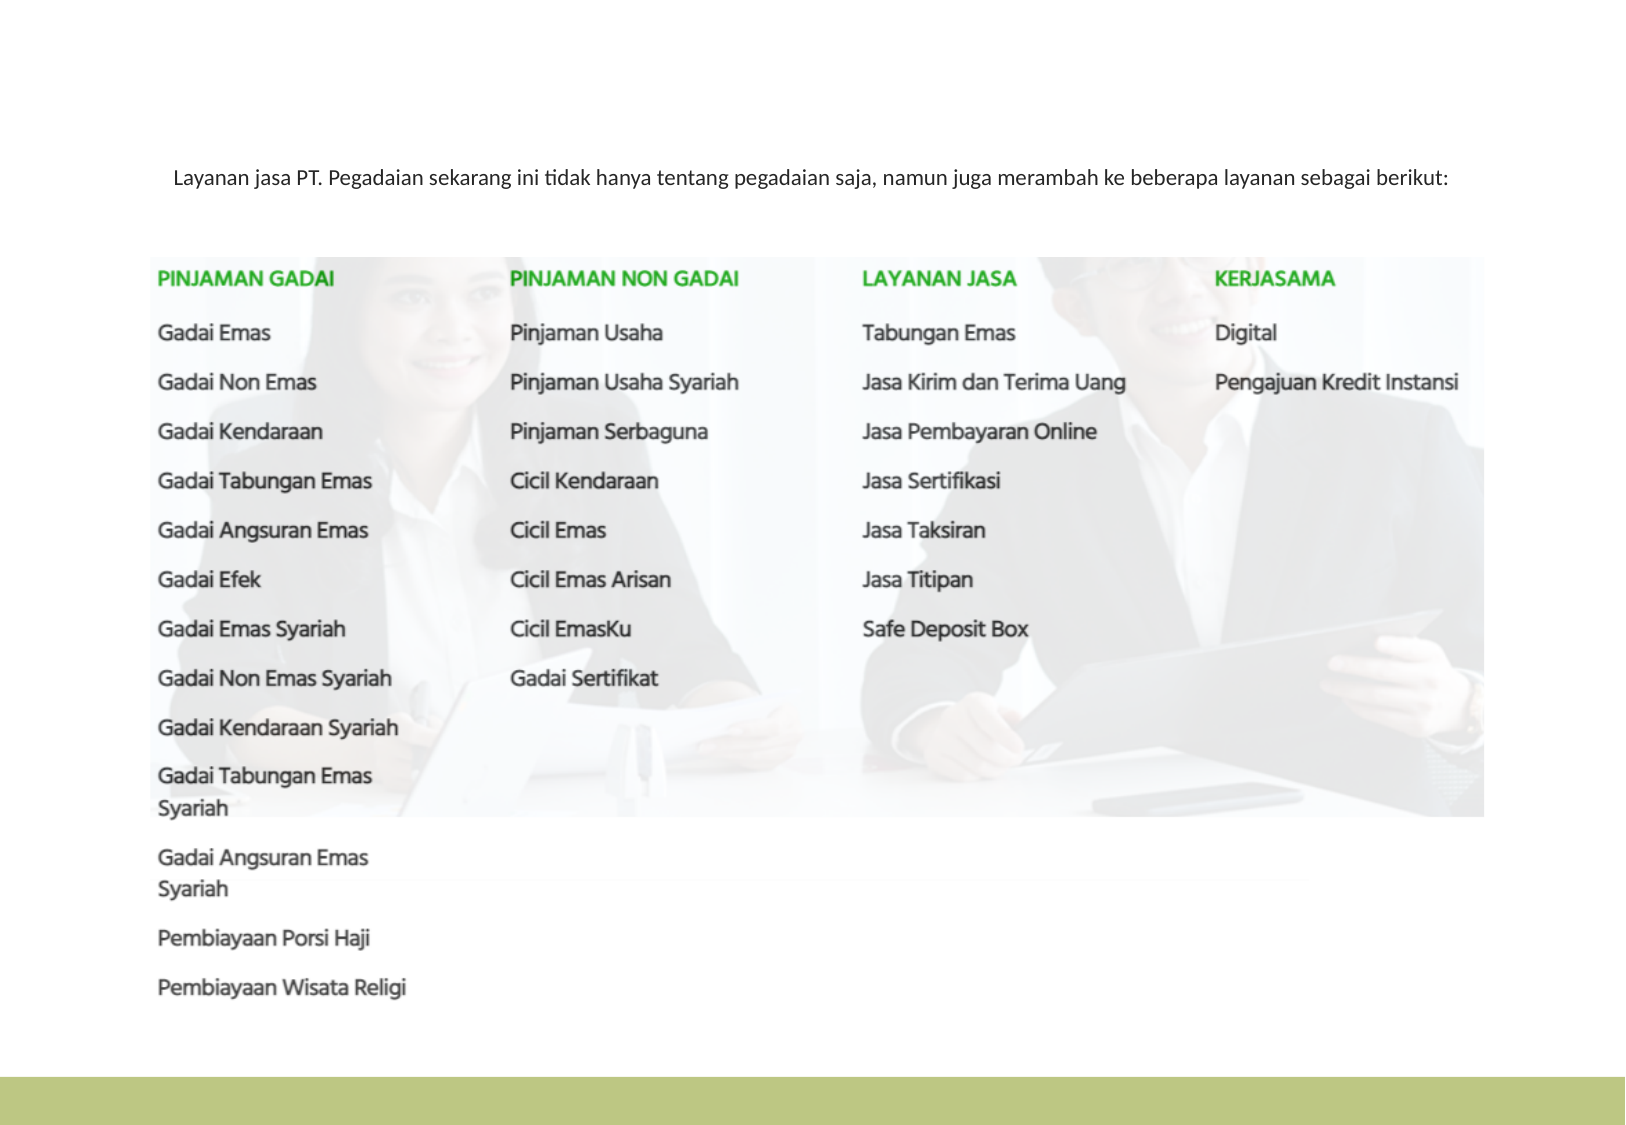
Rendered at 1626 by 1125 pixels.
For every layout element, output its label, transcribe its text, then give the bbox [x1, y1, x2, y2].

text_box Layanan jasa PT. Pegadaian sekarang ini tidak hanya tentang pegadaian saja, namun juga merambah ke beberapa layanan sebagai berikut: [158, 154, 1467, 198]
picture [150, 257, 1485, 1017]
text_box [0, 1076, 1625, 1125]
